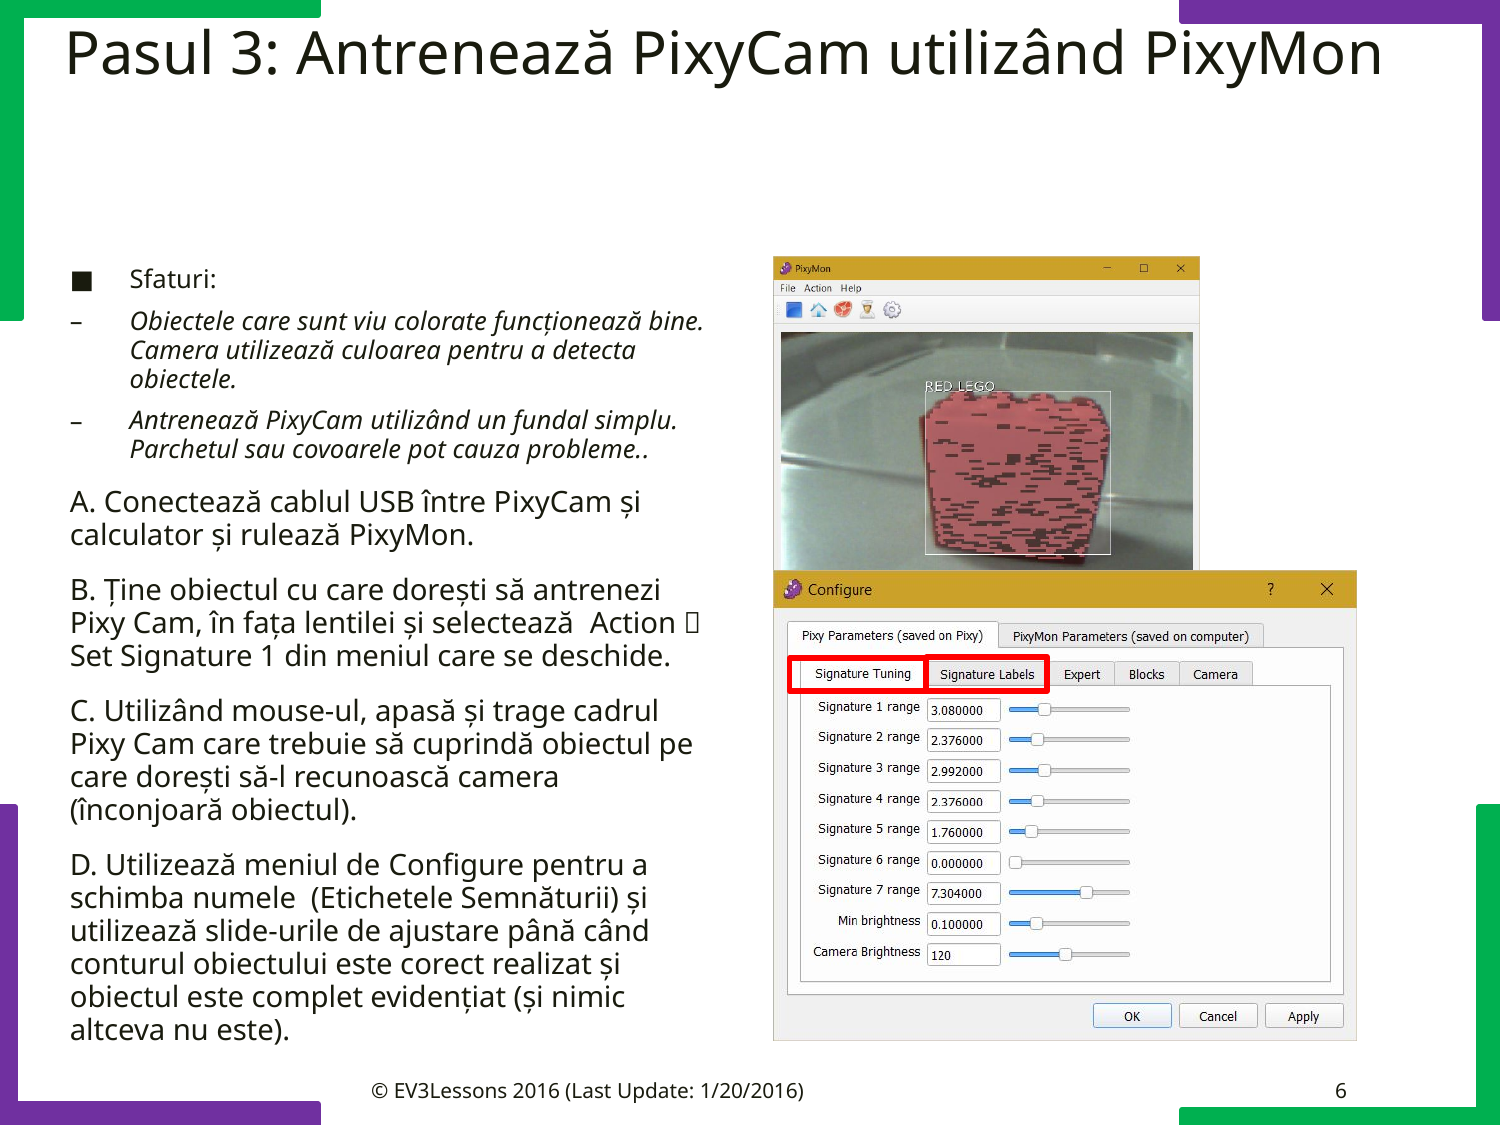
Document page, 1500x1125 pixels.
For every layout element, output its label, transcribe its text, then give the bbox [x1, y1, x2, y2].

title Pasul 3: Antrenează PixyCam utilizând PixyMon [49, 15, 1436, 153]
picture [773, 256, 1357, 1041]
footer © EV3Lessons 2016 (Last Update: 1/20/2016) [355, 1058, 1129, 1125]
slide_number 6 [1165, 1058, 1362, 1125]
list Sfaturi: Obiectele care sunt viu colorate funcționează bine. Camera utilizează culoarea pentru a detecta obiectele. Antrenează PixyCam utilizând un fundal simplu. Parchetul sau covoarele pot cauza probleme.. A. Conectează cablul USB între PixyCam și calculator și rulează PixyMon. B. Ține obiectul cu care dorești să antrenezi Pixy Cam, în fața lentilei și selectează Action  Set Signature 1 din meniul care se deschide. C. Utilizând mouse-ul, apasă și trage cadrul Pixy Cam care trebuie să cuprindă obiectul pe care dorești să-l recunoască camera (înconjoară obiectul). D. Utilizează meniul de Configure pentru a schimba numele (Etichetele Semnăturii) și utilizează slide-urile de ajustare până când conturul obiectului este corect realizat și obiectul este complet evidențiat (și nimic altceva nu este). [54, 257, 724, 1059]
